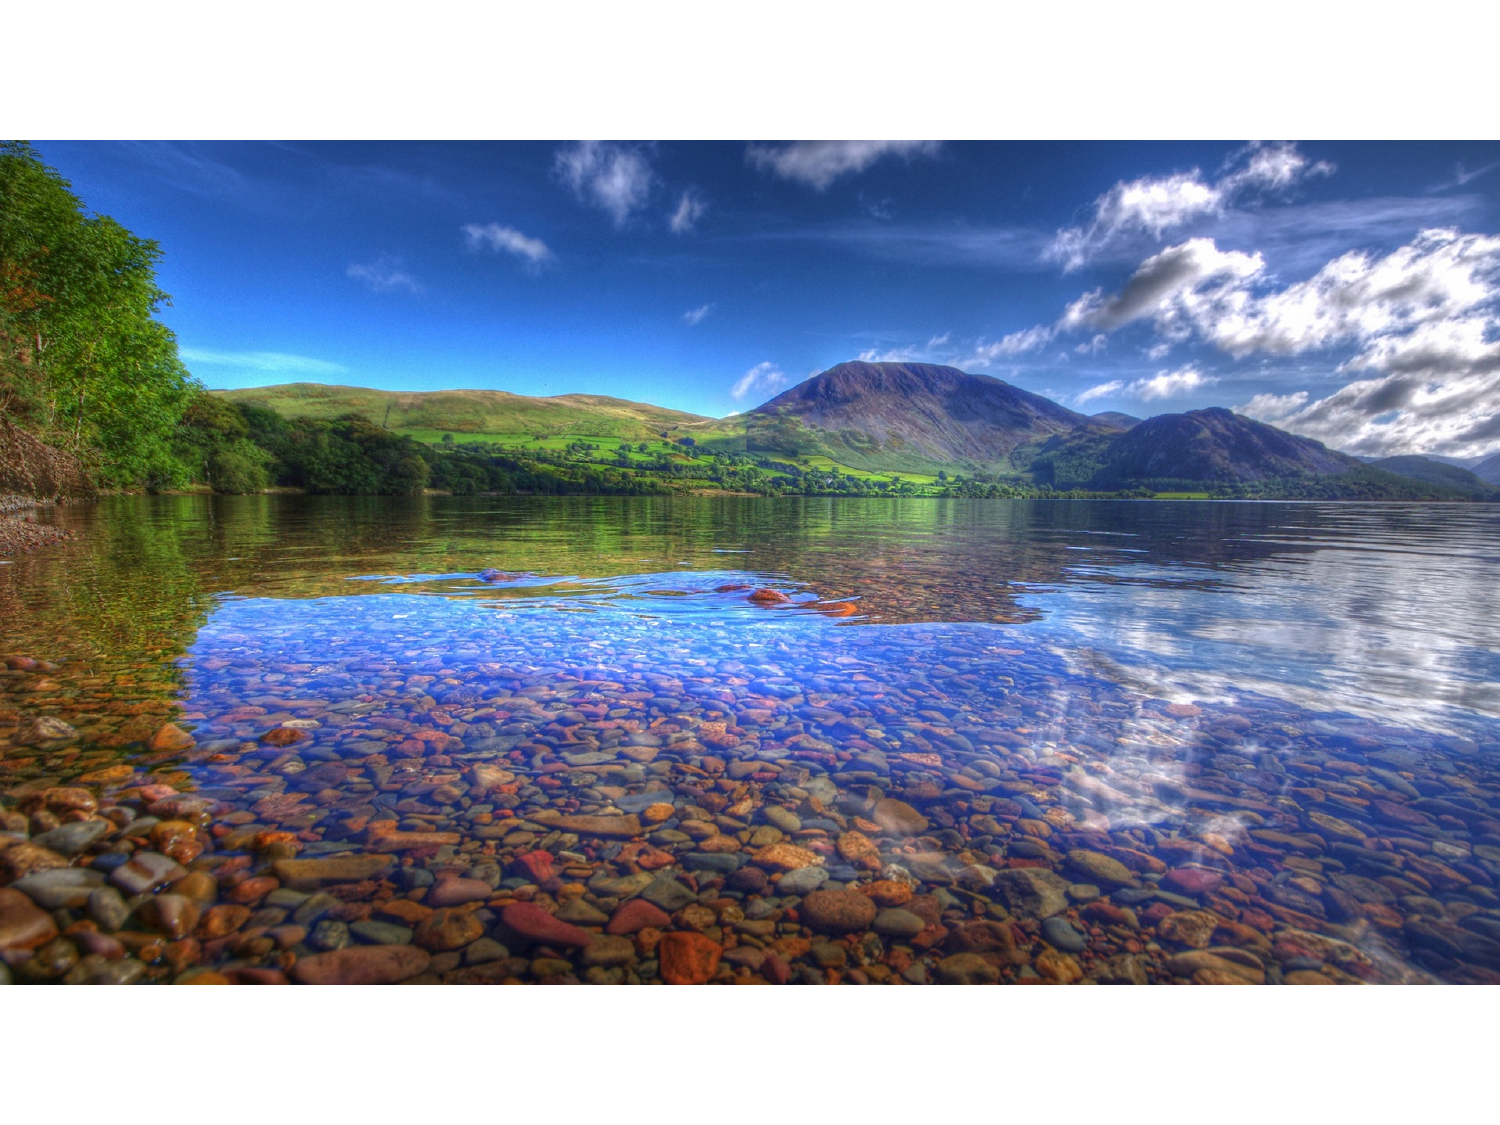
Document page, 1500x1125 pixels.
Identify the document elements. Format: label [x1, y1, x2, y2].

picture [0, 140, 1500, 985]
